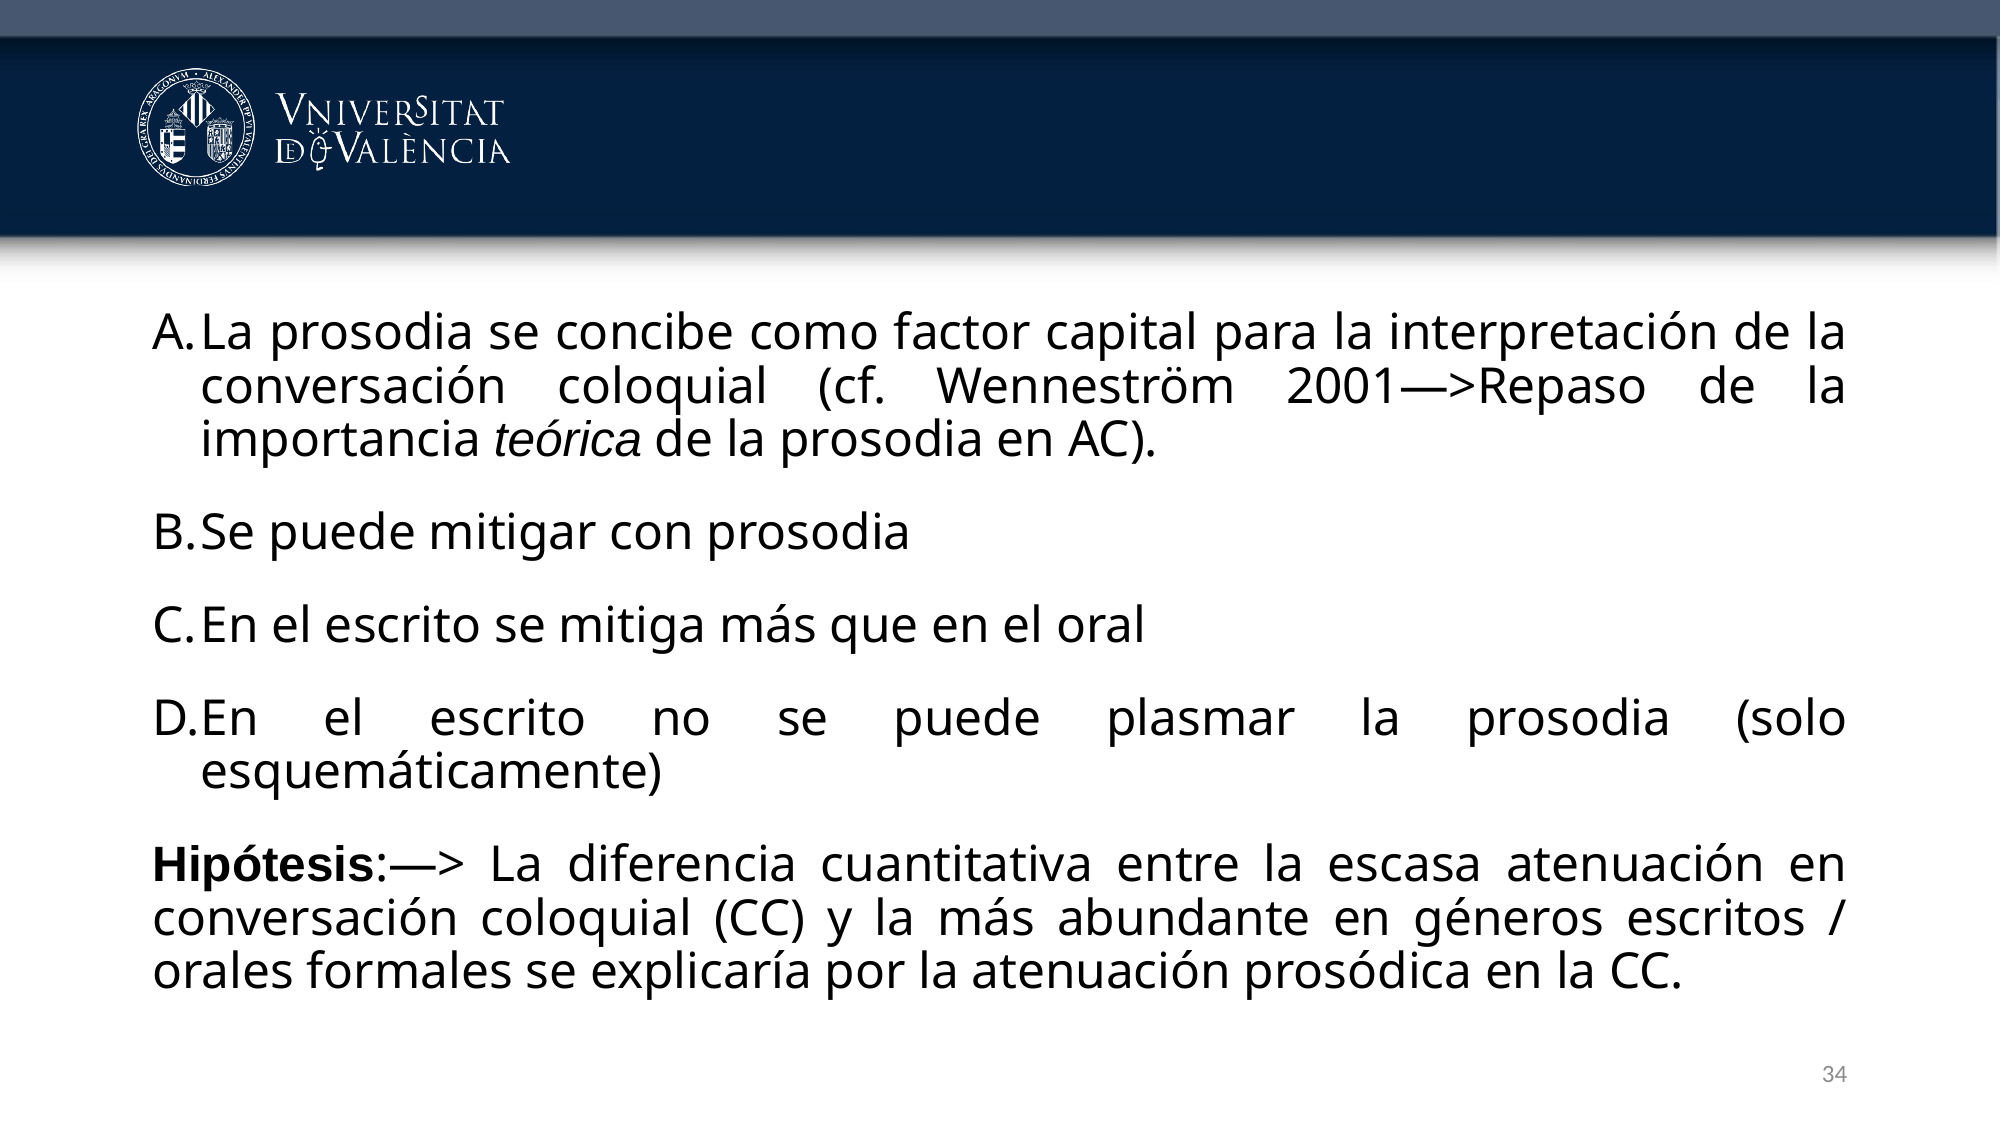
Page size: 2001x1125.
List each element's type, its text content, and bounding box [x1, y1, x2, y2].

list La prosodia se concibe como factor capital para la interpretación de la conversación coloquial (cf. Wenneström 2001—>Repaso de la importancia teórica de la prosodia en AC). Se puede mitigar con prosodia En el escrito se mitiga más que en el oral En el escrito no se puede plasmar la prosodia (solo esquemáticamente) Hipótesis:—> La diferencia cuantitativa entre la escasa atenuación en conversación coloquial (CC) y la más abundante en géneros escritos / orales formales se explicaría por la atenuación prosódica en la CC. [137, 299, 1863, 1014]
picture [0, 0, 2000, 300]
slide_number 34 [1412, 1042, 1863, 1103]
